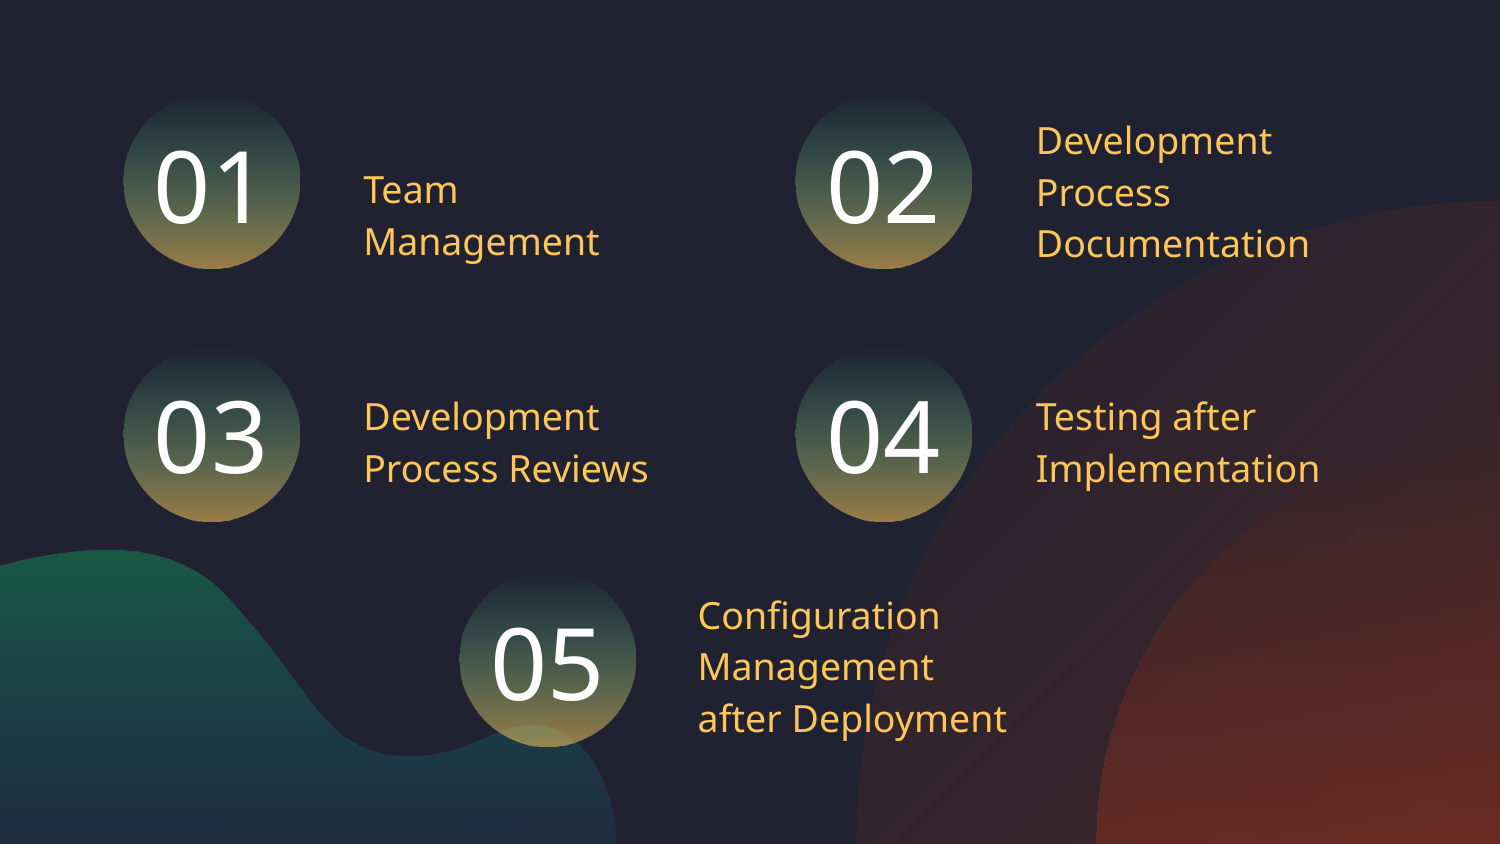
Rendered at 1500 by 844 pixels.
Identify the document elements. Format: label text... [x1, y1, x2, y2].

title 01 [121, 92, 301, 274]
subtitle Development Process Reviews [348, 371, 706, 496]
subtitle Configuration Management after Deployment [682, 569, 851, 752]
title 04 [794, 342, 851, 525]
title 02 [794, 92, 974, 274]
title 03 [121, 342, 301, 525]
title 05 [457, 569, 637, 752]
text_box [856, 199, 1500, 844]
subtitle Team Management [348, 144, 706, 222]
text_box [0, 549, 616, 844]
subtitle Development Process Documentation [1020, 95, 1379, 198]
